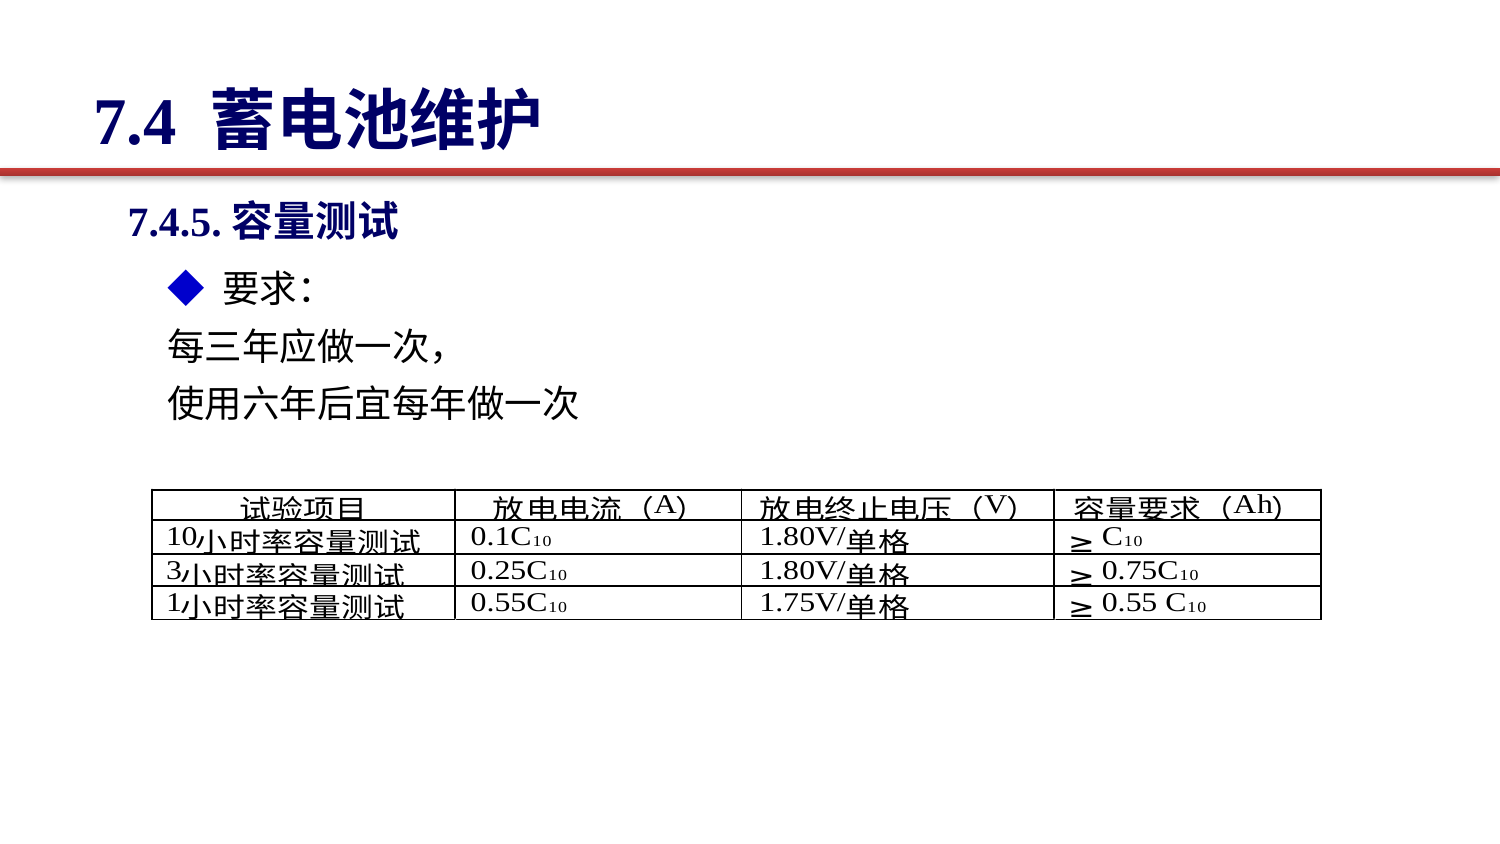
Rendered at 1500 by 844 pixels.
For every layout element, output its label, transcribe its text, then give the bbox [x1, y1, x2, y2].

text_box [0, 440, 1500, 622]
text_box [0, 168, 1500, 176]
text_box ◆ 要求： 每三年应做一次， 使用六年后宜每年做一次 [152, 257, 780, 433]
text_box 7.4.5.容量测试 [102, 187, 414, 253]
text_box 7.4 蓄电池维护 [0, 70, 559, 166]
